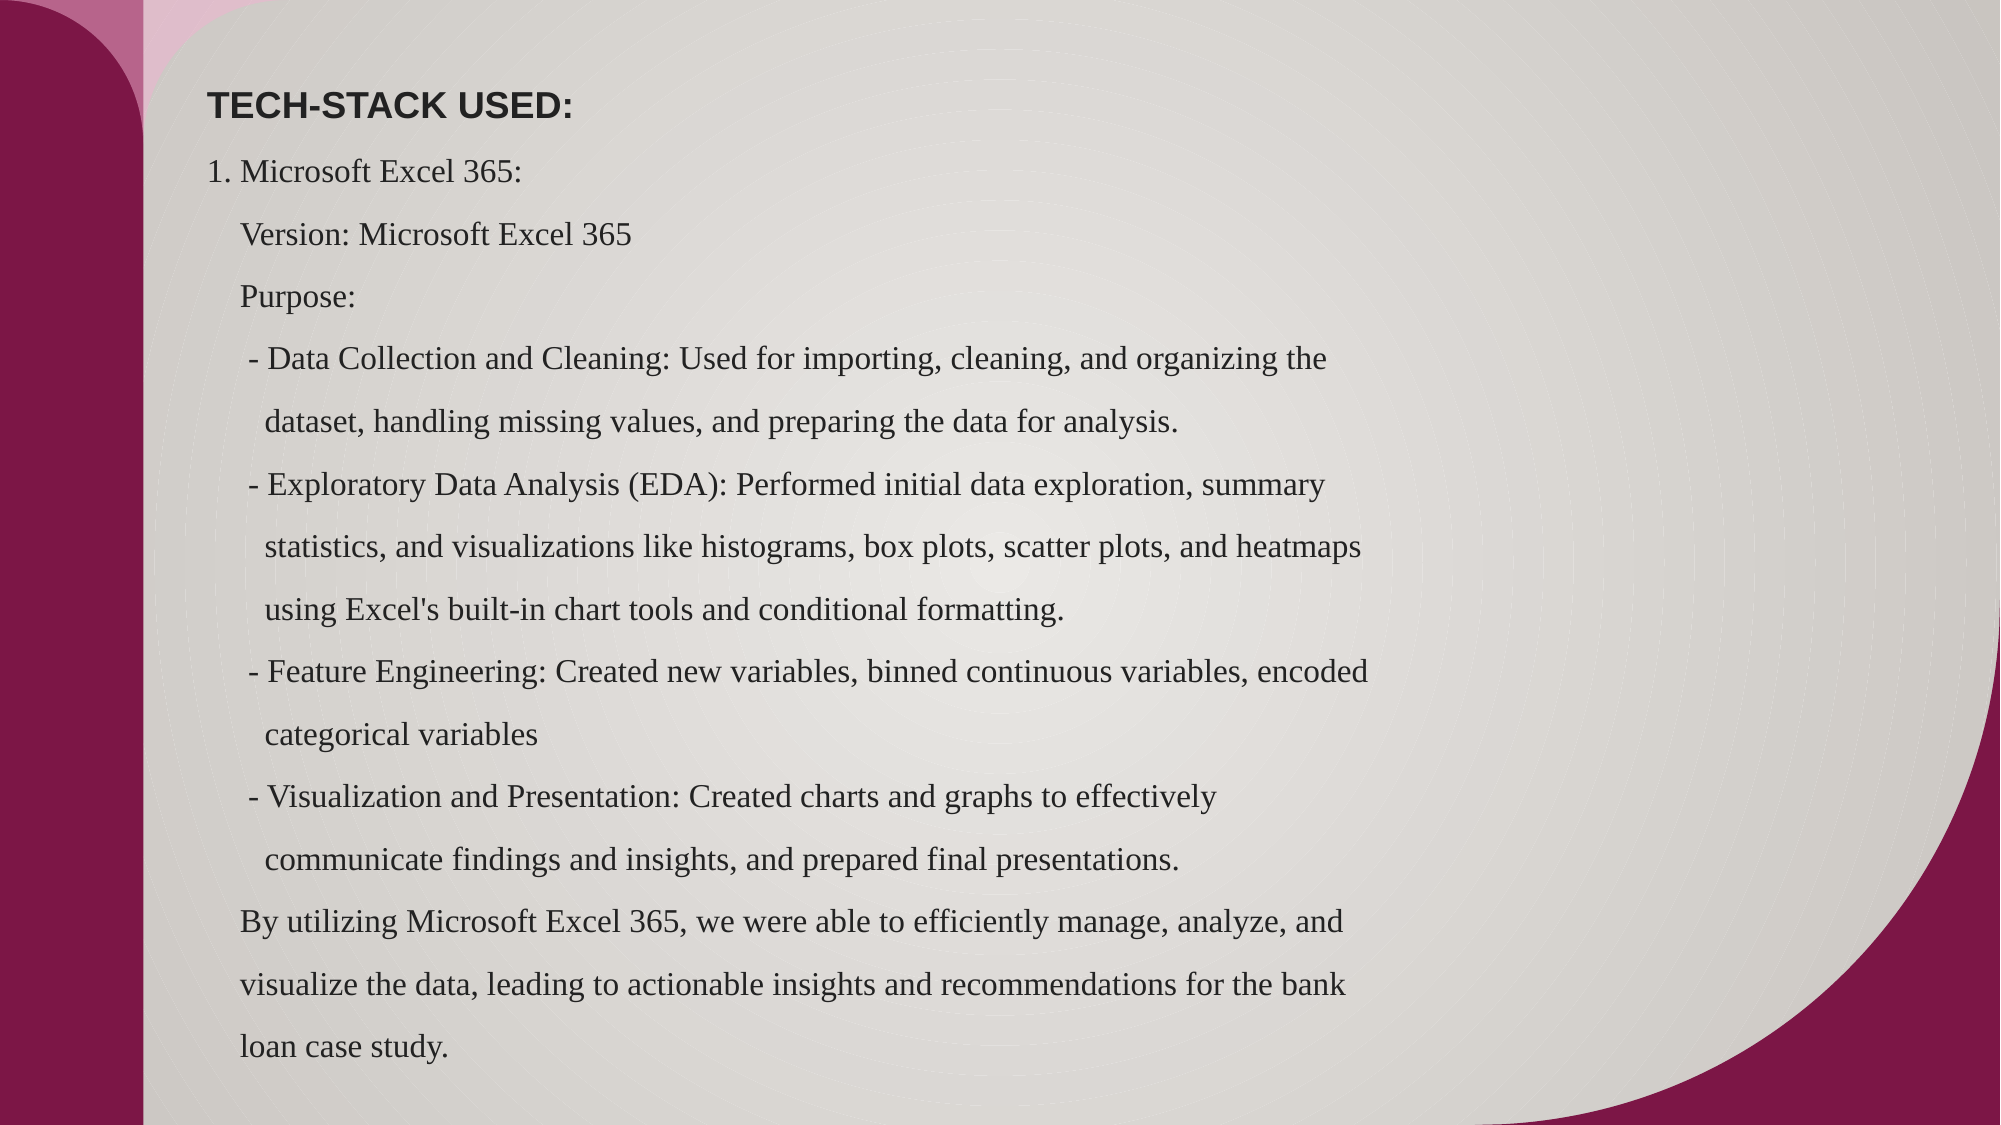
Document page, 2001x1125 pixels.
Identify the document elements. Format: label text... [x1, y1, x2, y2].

text_box TECH-STACK USED: 1. Microsoft Excel 365: Version: Microsoft Excel 365 Purpose: - Data Collection and Cleaning: Used for importing, cleaning, and organizing the dataset, handling missing values, and preparing the data for analysis. - Exploratory Data Analysis (EDA): Performed initial data exploration, summary statistics, and visualizations like histograms, box plots, scatter plots, and heatmaps using Excel's built-in chart tools and conditional formatting. - Feature Engineering: Created new variables, binned continuous variables, encoded categorical variables - Visualization and Presentation: Created charts and graphs to effectively communicate findings and insights, and prepared final presentations. By utilizing Microsoft Excel 365, we were able to efficiently manage, analyze, and visualize the data, leading to actionable insights and recommendations for the bank loan case study. [191, 67, 1903, 1121]
